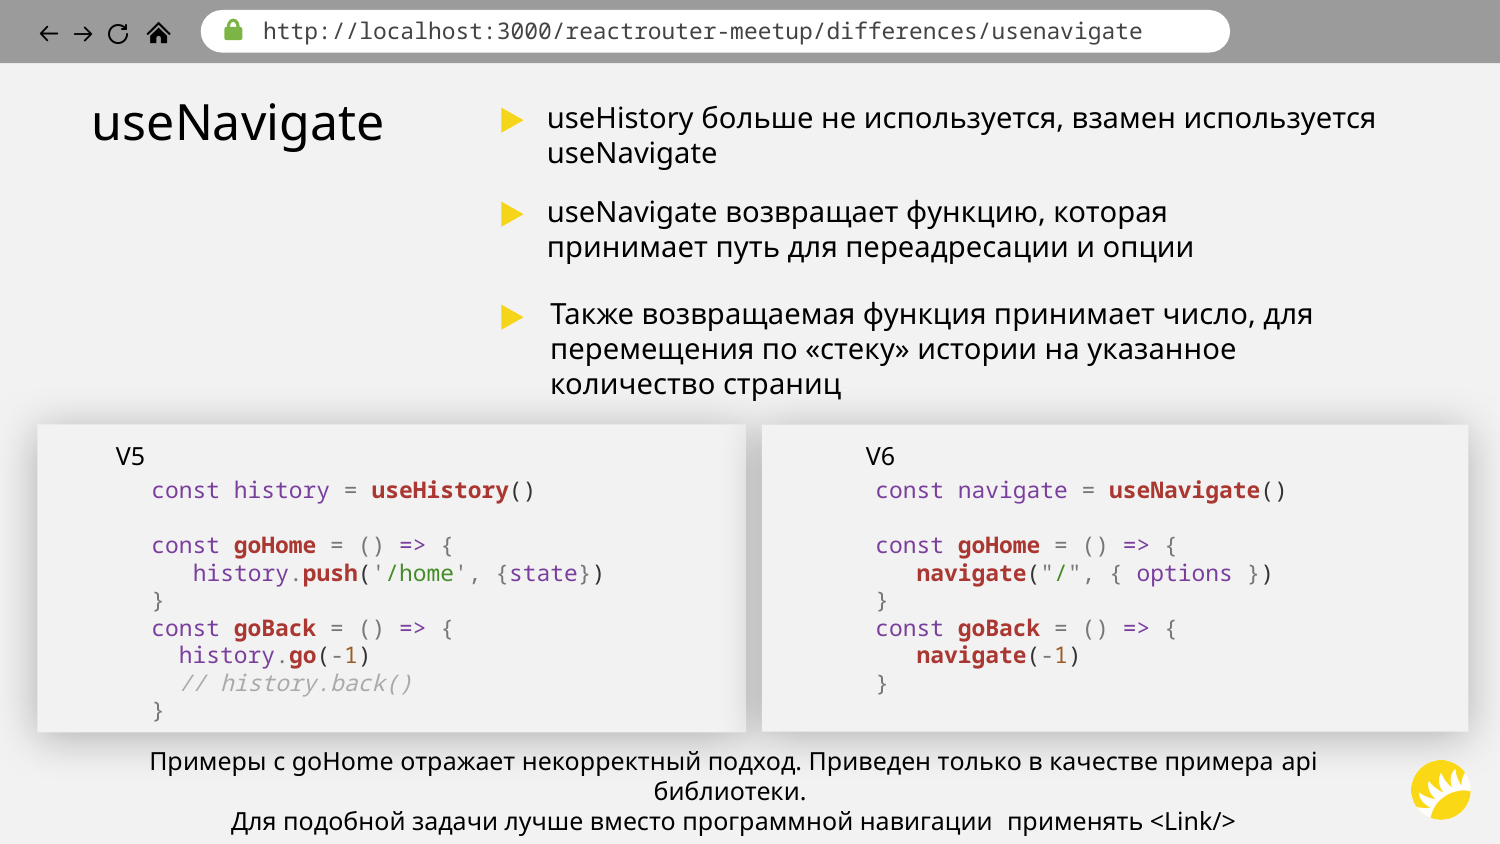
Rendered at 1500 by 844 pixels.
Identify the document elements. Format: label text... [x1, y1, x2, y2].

text_box const history = useHistory() const goHome = () => { history.push('/home', {state}) } const goBack = () => { history.go(-1) // history.back() } [136, 468, 631, 731]
text_box [224, 16, 242, 29]
text_box useHistory больше не используется, взамен используется useNavigate [532, 91, 1500, 177]
text_box [35, 422, 745, 734]
text_box [760, 423, 1471, 734]
text_box [198, 7, 1233, 55]
text_box useNavigate [77, 83, 458, 158]
picture [1411, 759, 1471, 820]
text_box [0, 0, 1500, 65]
text_box Примеры c goHome отражает некорректный подход. Приведен только в качестве примера api библиотеки. Для подобной задачи лучше вместо программной навигации применять <Link/> [94, 738, 1373, 843]
picture [499, 108, 526, 133]
picture [499, 305, 526, 330]
text_box useNavigate возвращает функцию, которая принимает путь для переадресации и опции [532, 186, 1330, 272]
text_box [37, 16, 175, 49]
text_box V6 [851, 432, 935, 478]
text_box V5 [100, 432, 164, 478]
text_box http://localhost:3000/reactrouter-meetup/differences/usenavigate [248, 9, 1190, 52]
picture [499, 202, 526, 227]
text_box [222, 25, 245, 43]
text_box const navigate = useNavigate() const goHome = () => { navigate("/", { options }) } const goBack = () => { navigate(-1) } [860, 468, 1460, 703]
text_box Также возвращаемая функция принимает число, для перемещения по «стеку» истории на указанное количество страниц [520, 287, 1425, 408]
